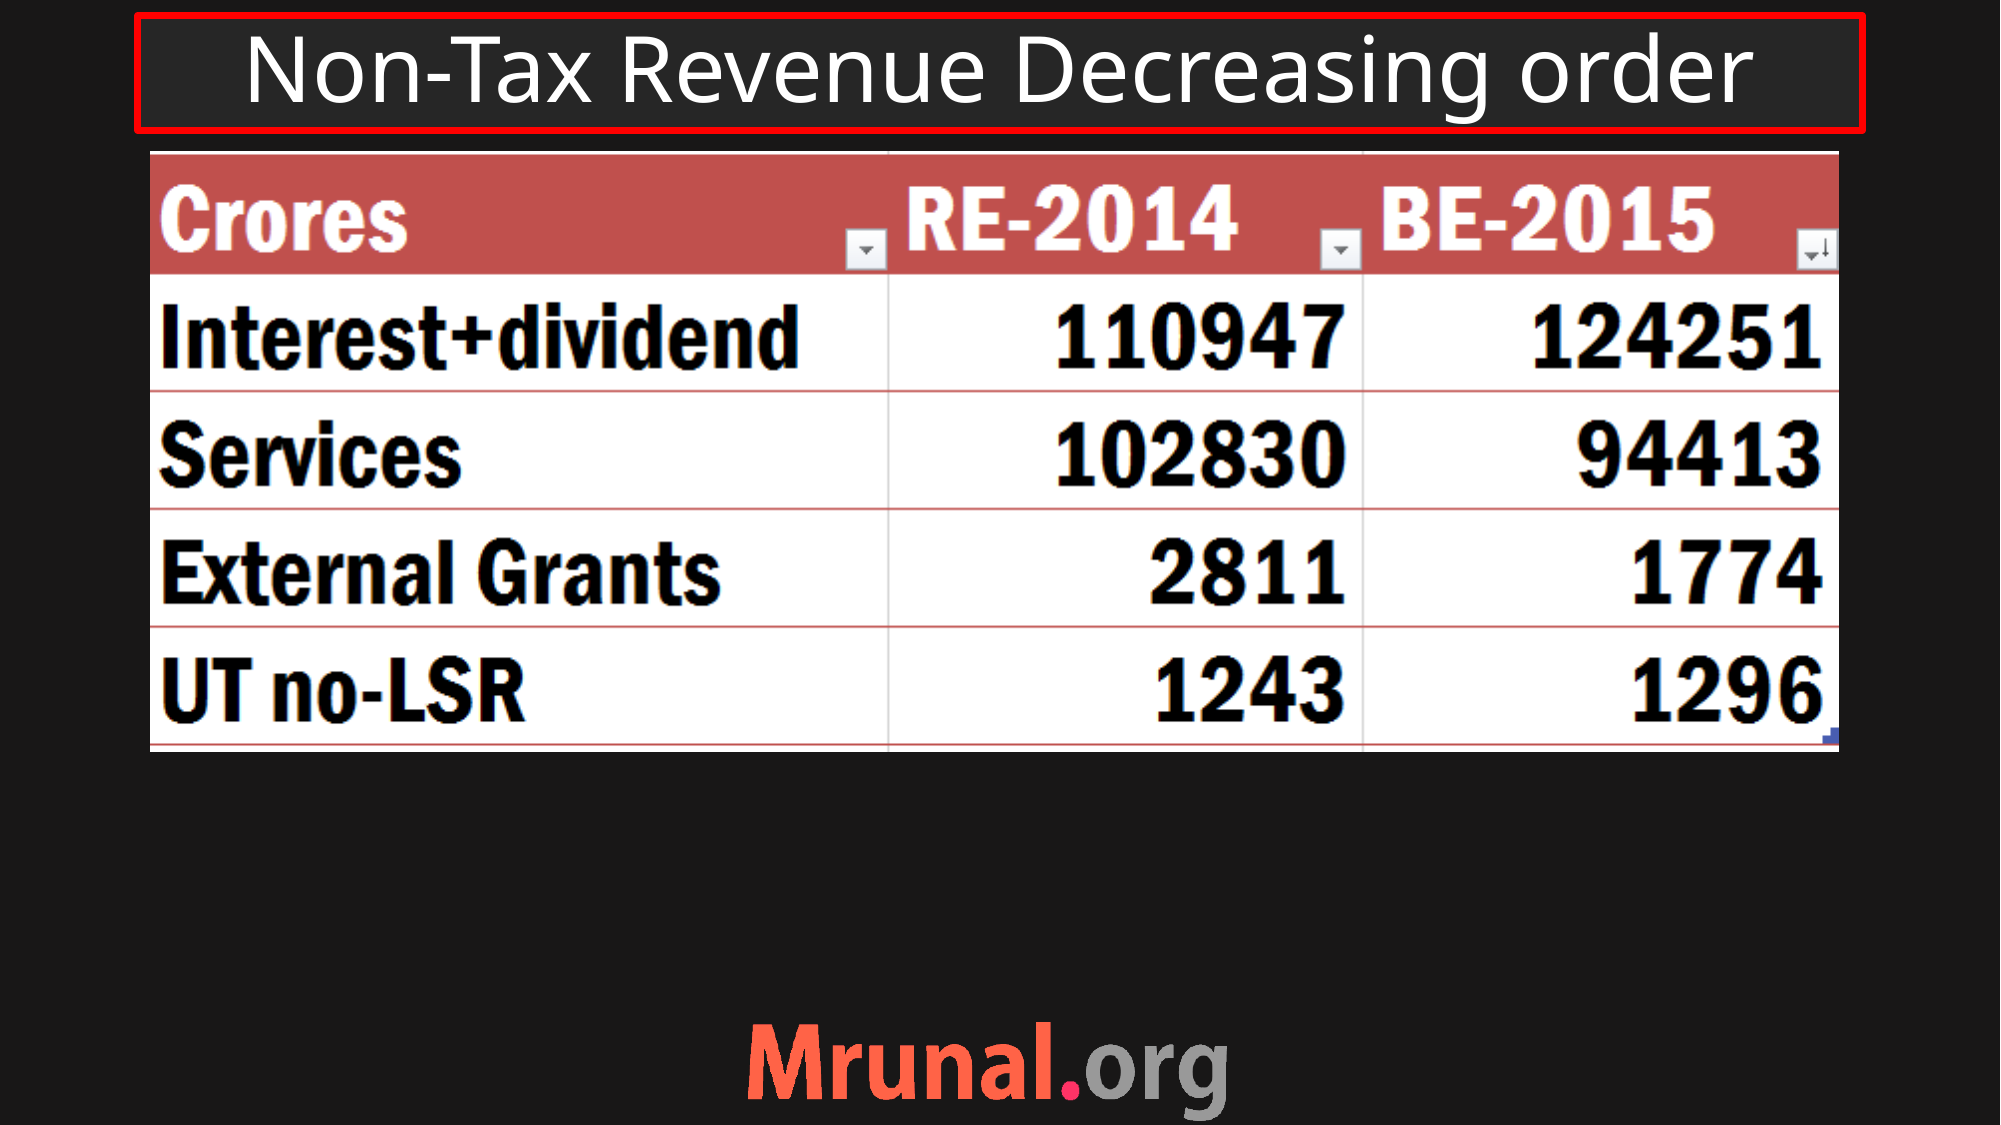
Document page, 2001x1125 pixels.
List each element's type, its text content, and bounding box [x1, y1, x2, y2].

title Non-Tax Revenue Decreasing order [134, 12, 1866, 134]
picture [150, 151, 1839, 752]
picture [741, 1005, 1230, 1125]
